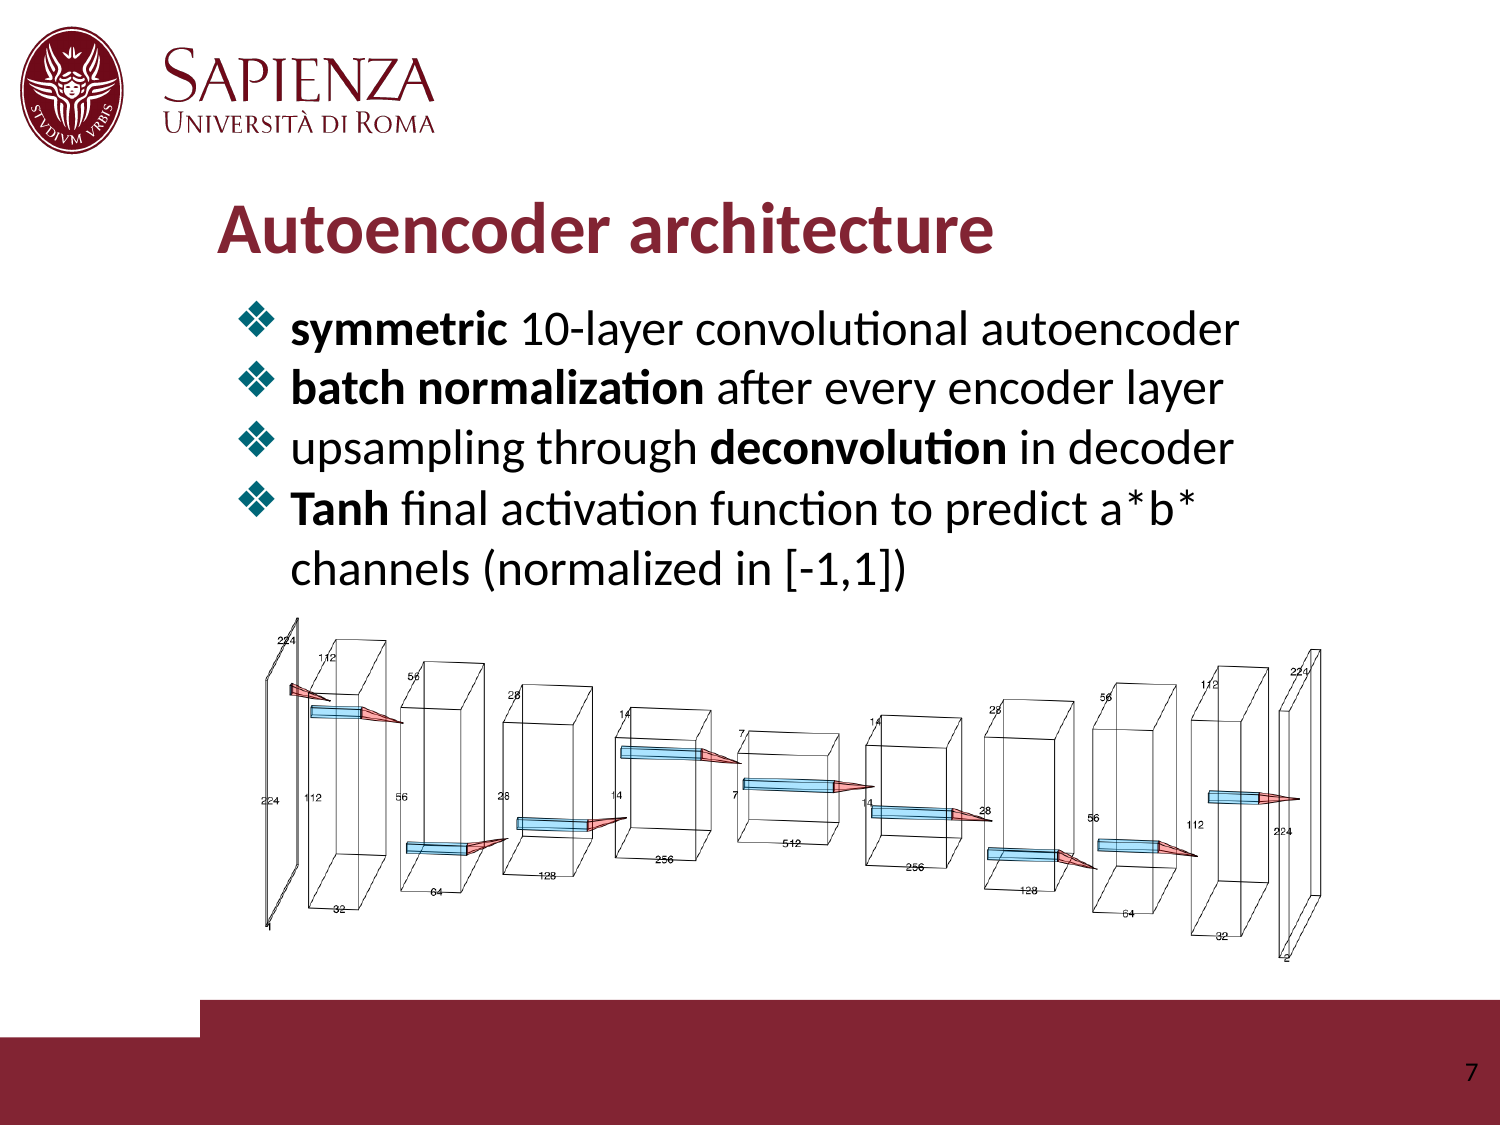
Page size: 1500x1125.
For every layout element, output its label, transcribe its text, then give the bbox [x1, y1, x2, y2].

picture [239, 594, 1342, 975]
list symmetric 10-layer convolutional autoencoder batch normalization after every encoder layer upsampling through deconvolution in decoder Tanh final activation function to predict a*b* channels (normalized in [-1,1]) [200, 287, 1341, 963]
picture [17, 19, 437, 156]
title Autoencoder architecture [202, 172, 1419, 256]
slide_number ‹#› [1403, 1038, 1494, 1125]
